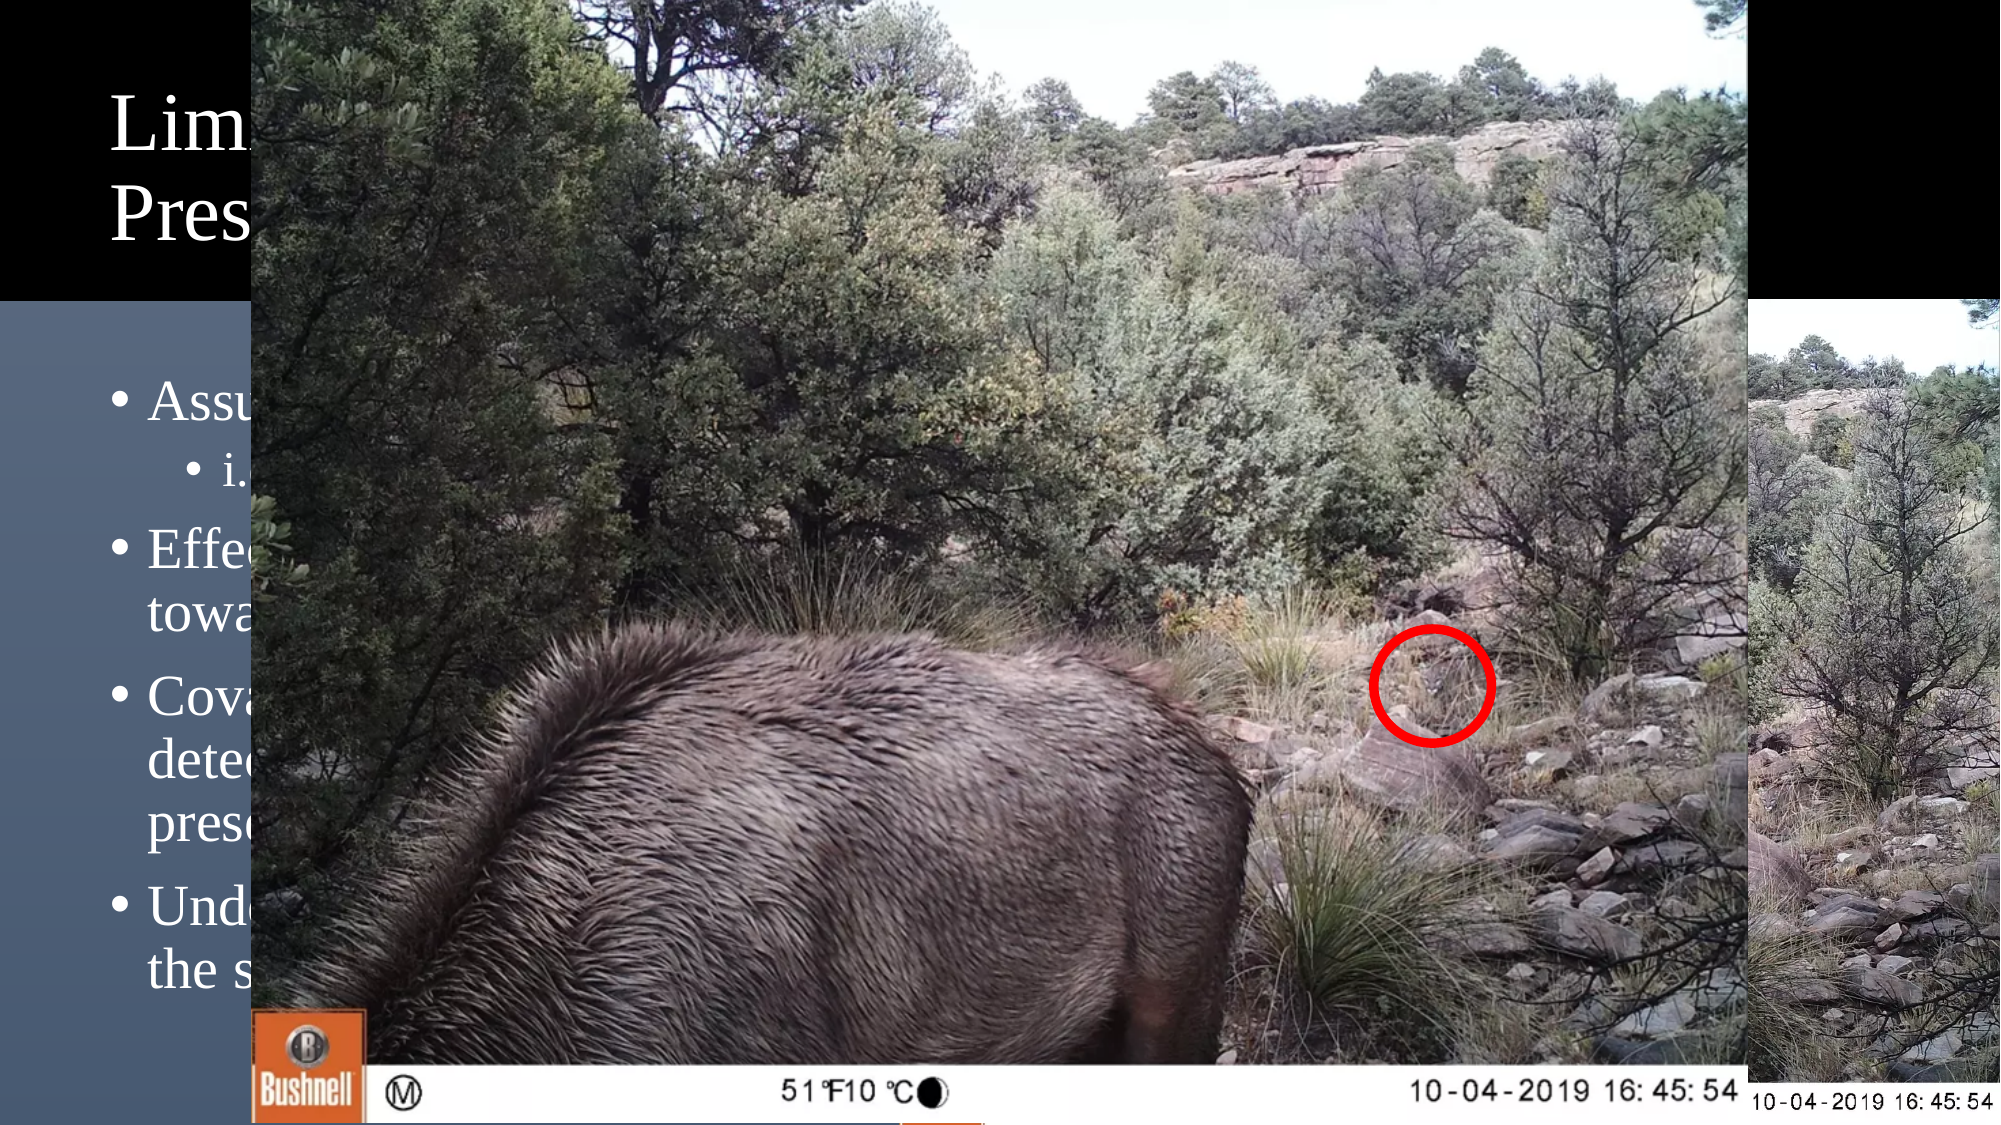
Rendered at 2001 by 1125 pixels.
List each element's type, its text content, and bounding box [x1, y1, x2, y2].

text_box [1748, 0, 2000, 299]
list Assumes perfect detection i.e. Not present if not detected Effect of covariates biased towards 0 Covariates that influence detection end up explaining presence patterns Underestimates occupancy of the species if p < 1 [94, 362, 251, 1077]
picture [251, 0, 2000, 1125]
title Limitations to Presence only models [94, 59, 251, 278]
text_box [0, 0, 251, 301]
